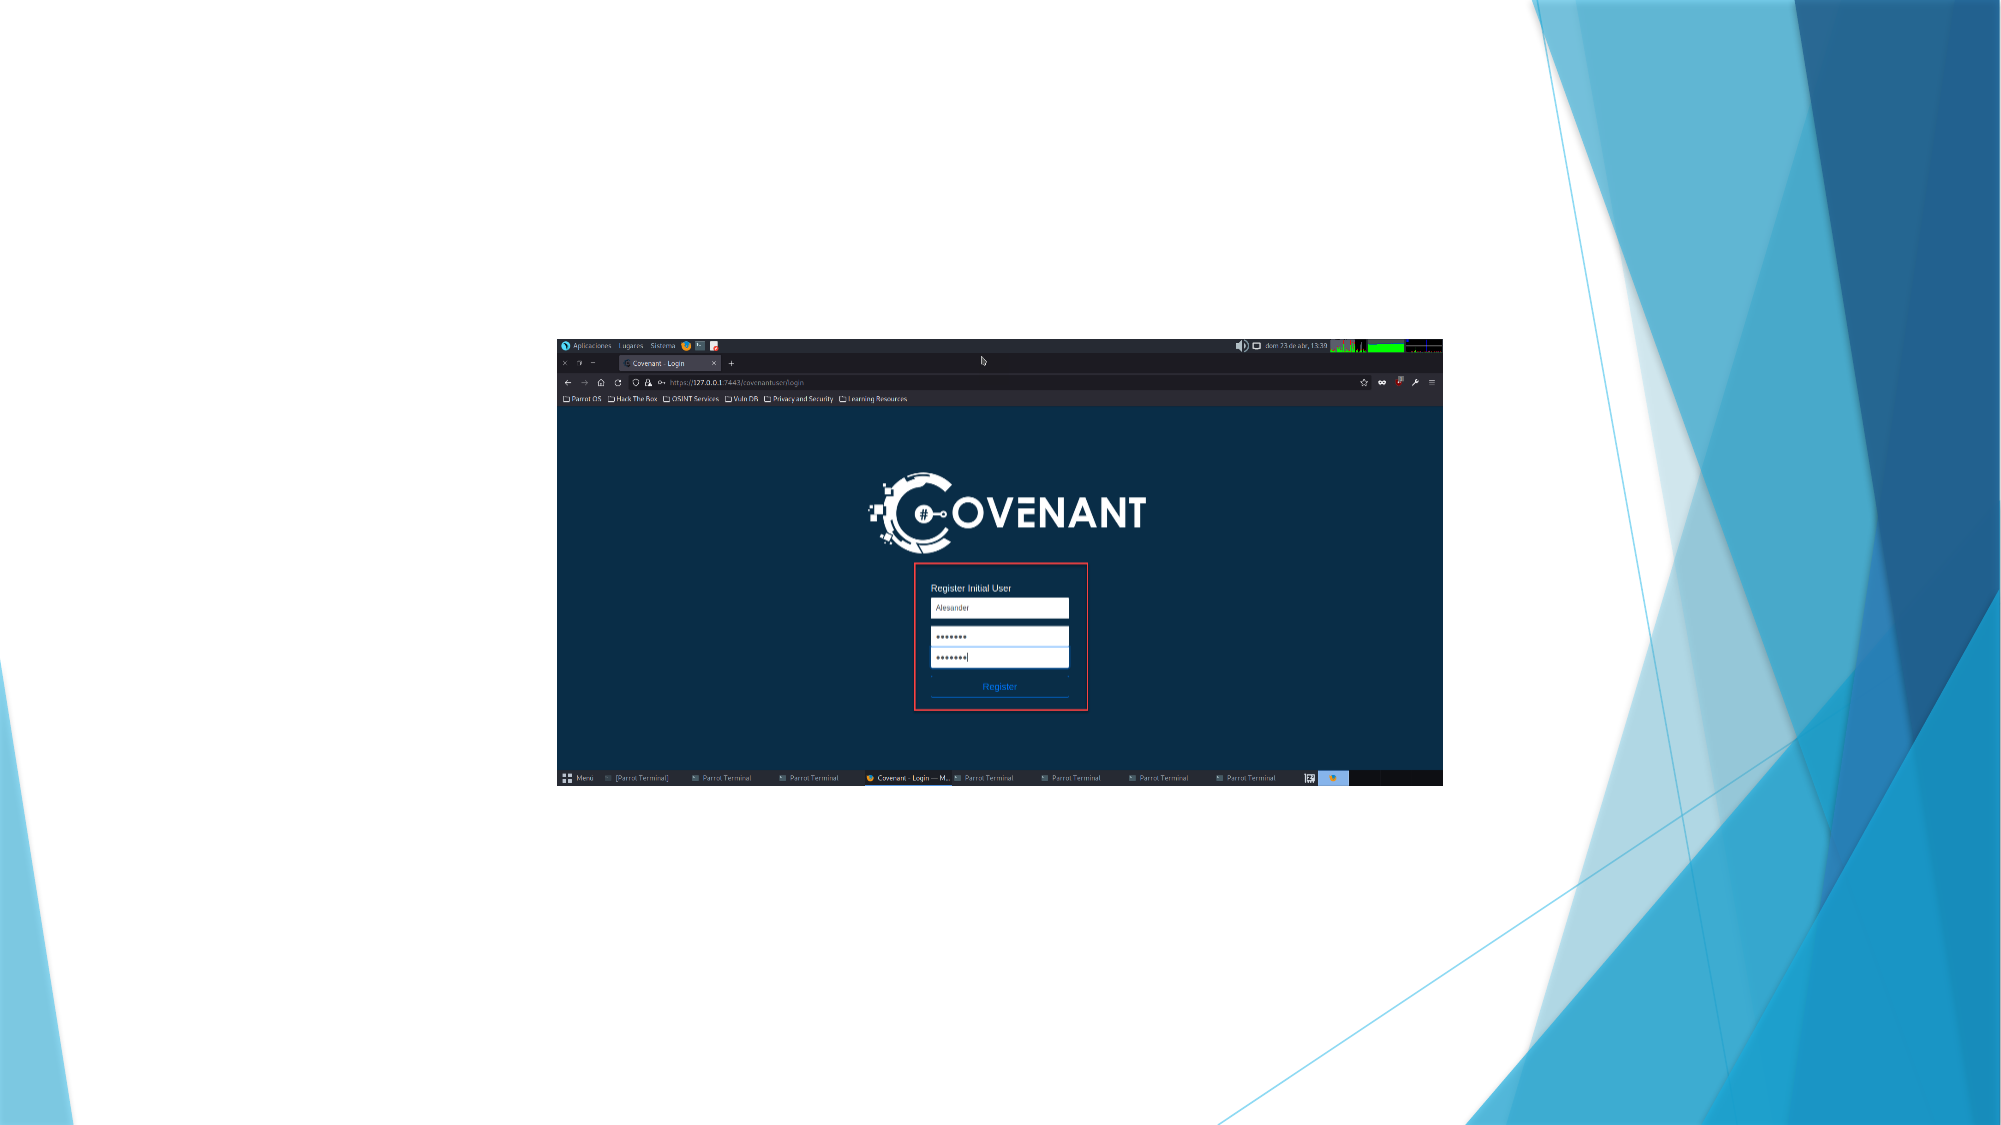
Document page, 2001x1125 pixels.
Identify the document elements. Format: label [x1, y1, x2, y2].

list [111, 26, 1964, 1095]
picture [556, 338, 1444, 787]
